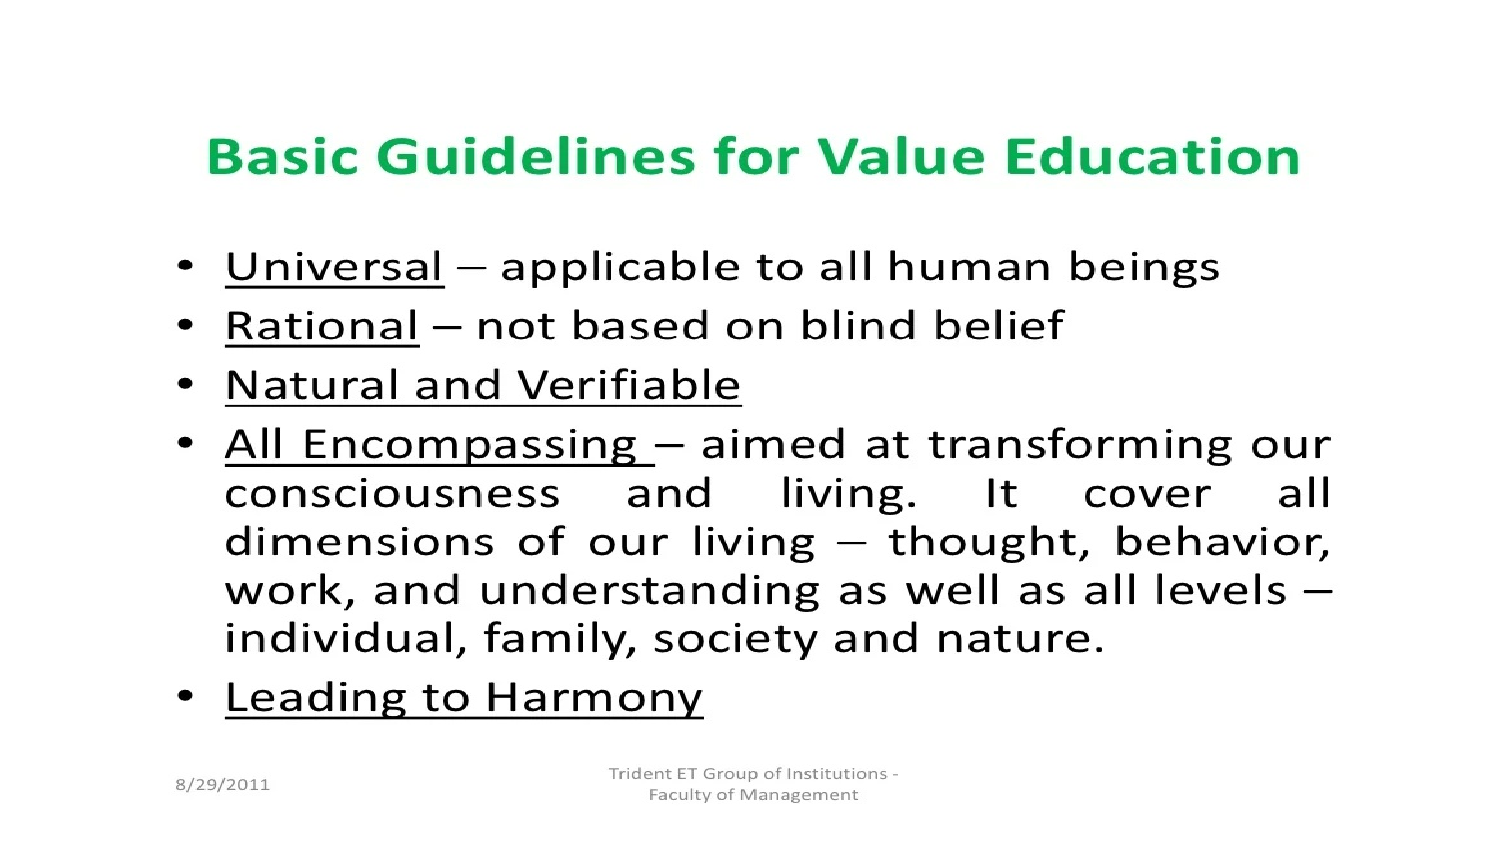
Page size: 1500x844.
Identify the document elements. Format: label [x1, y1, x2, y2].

picture [97, 62, 1412, 819]
